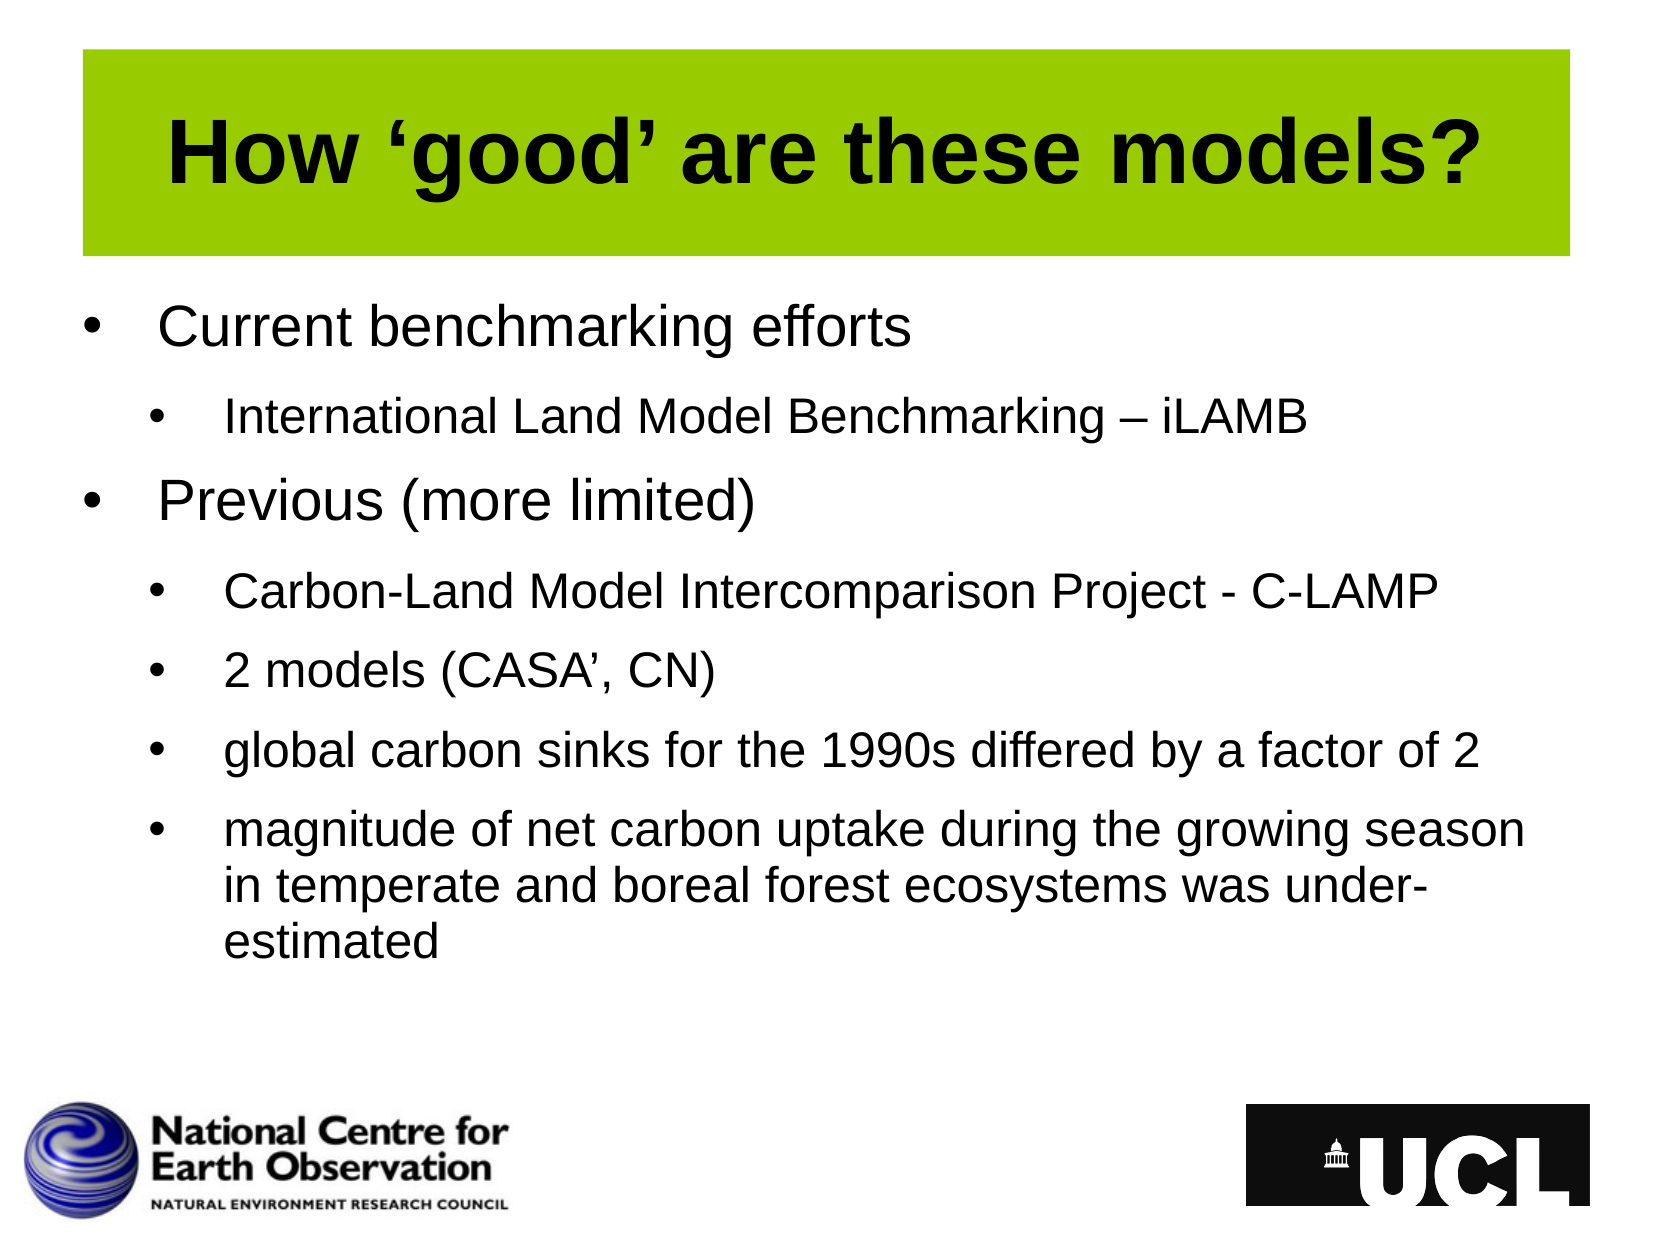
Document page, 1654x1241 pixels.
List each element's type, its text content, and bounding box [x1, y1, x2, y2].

list Current benchmarking efforts International Land Model Benchmarking – iLAMB Previous (more limited) Carbon-Land Model Intercomparison Project - C-LAMP 2 models (CASA’, CN) global carbon sinks for the 1990s differed by a factor of 2 magnitude of net carbon uptake during the growing season in temperate and boreal forest ecosystems was under-estimated [82, 289, 1571, 1109]
title How ‘good’ are these models? [82, 49, 1571, 257]
picture [23, 1097, 513, 1223]
picture [1246, 1104, 1590, 1206]
